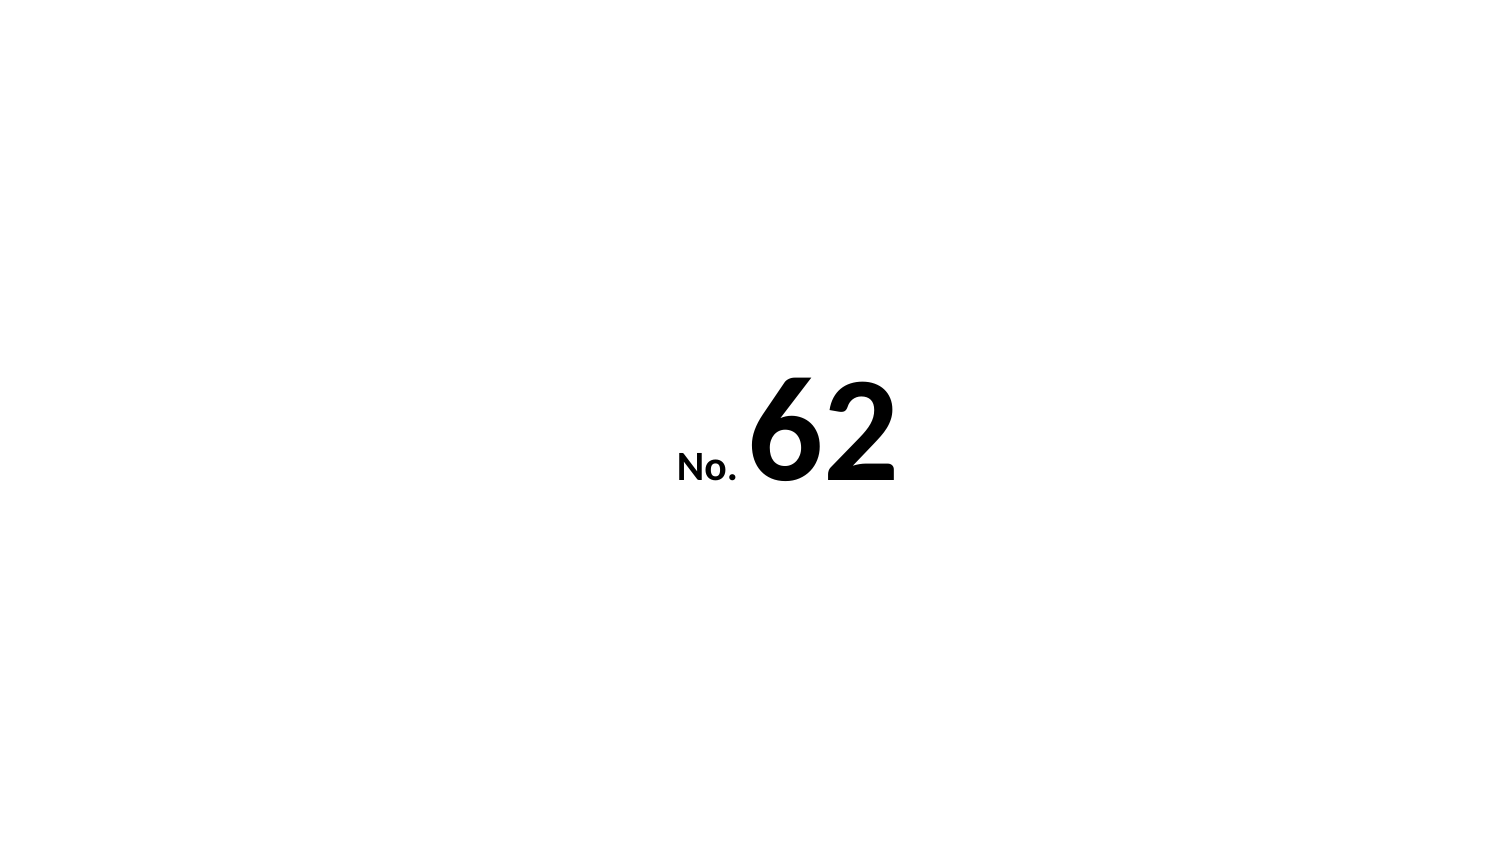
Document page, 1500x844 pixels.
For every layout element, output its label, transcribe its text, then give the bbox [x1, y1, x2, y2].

text_box No. 62 [662, 323, 915, 519]
